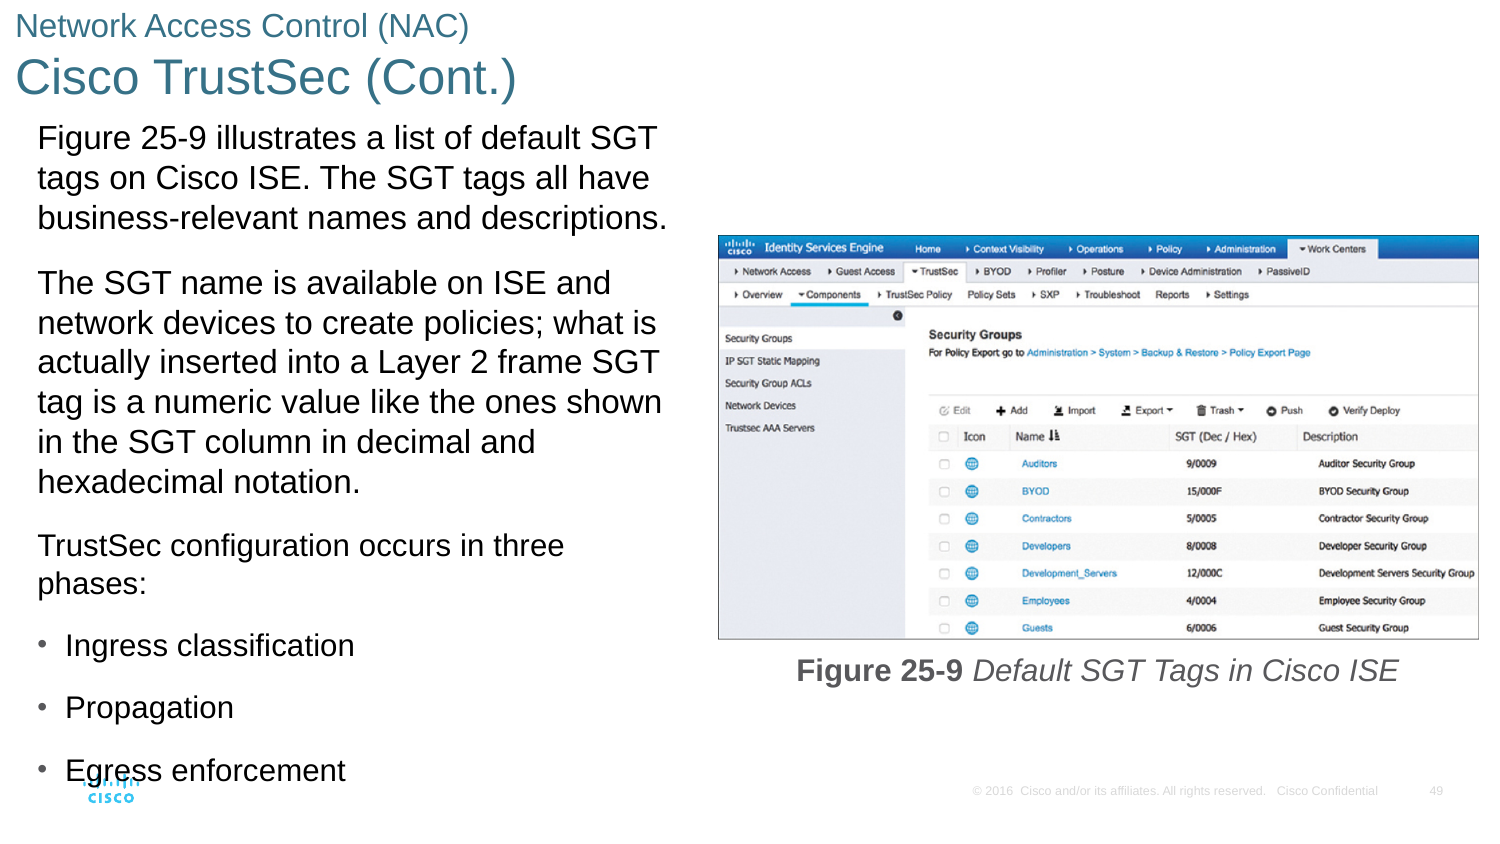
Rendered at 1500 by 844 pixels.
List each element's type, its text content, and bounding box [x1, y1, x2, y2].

title Network Access Control (NAC) Cisco TrustSec (Cont.) [0, 0, 1460, 109]
text_box Figure 25-9 Default SGT Tags in Cisco ISE [781, 651, 1415, 695]
picture [714, 228, 1483, 643]
list Figure 25-9 illustrates a list of default SGT tags on Cisco ISE. The SGT tags all have business-relevant names and descriptions. The SGT name is available on ISE and network devices to create policies; what is actually inserted into a Layer 2 frame SGT tag is a numeric value like the ones shown in the SGT column in decimal and hexadecimal notation. TrustSec configuration occurs in three phases: Ingress classification Propagation Egress enforcement [22, 108, 715, 764]
